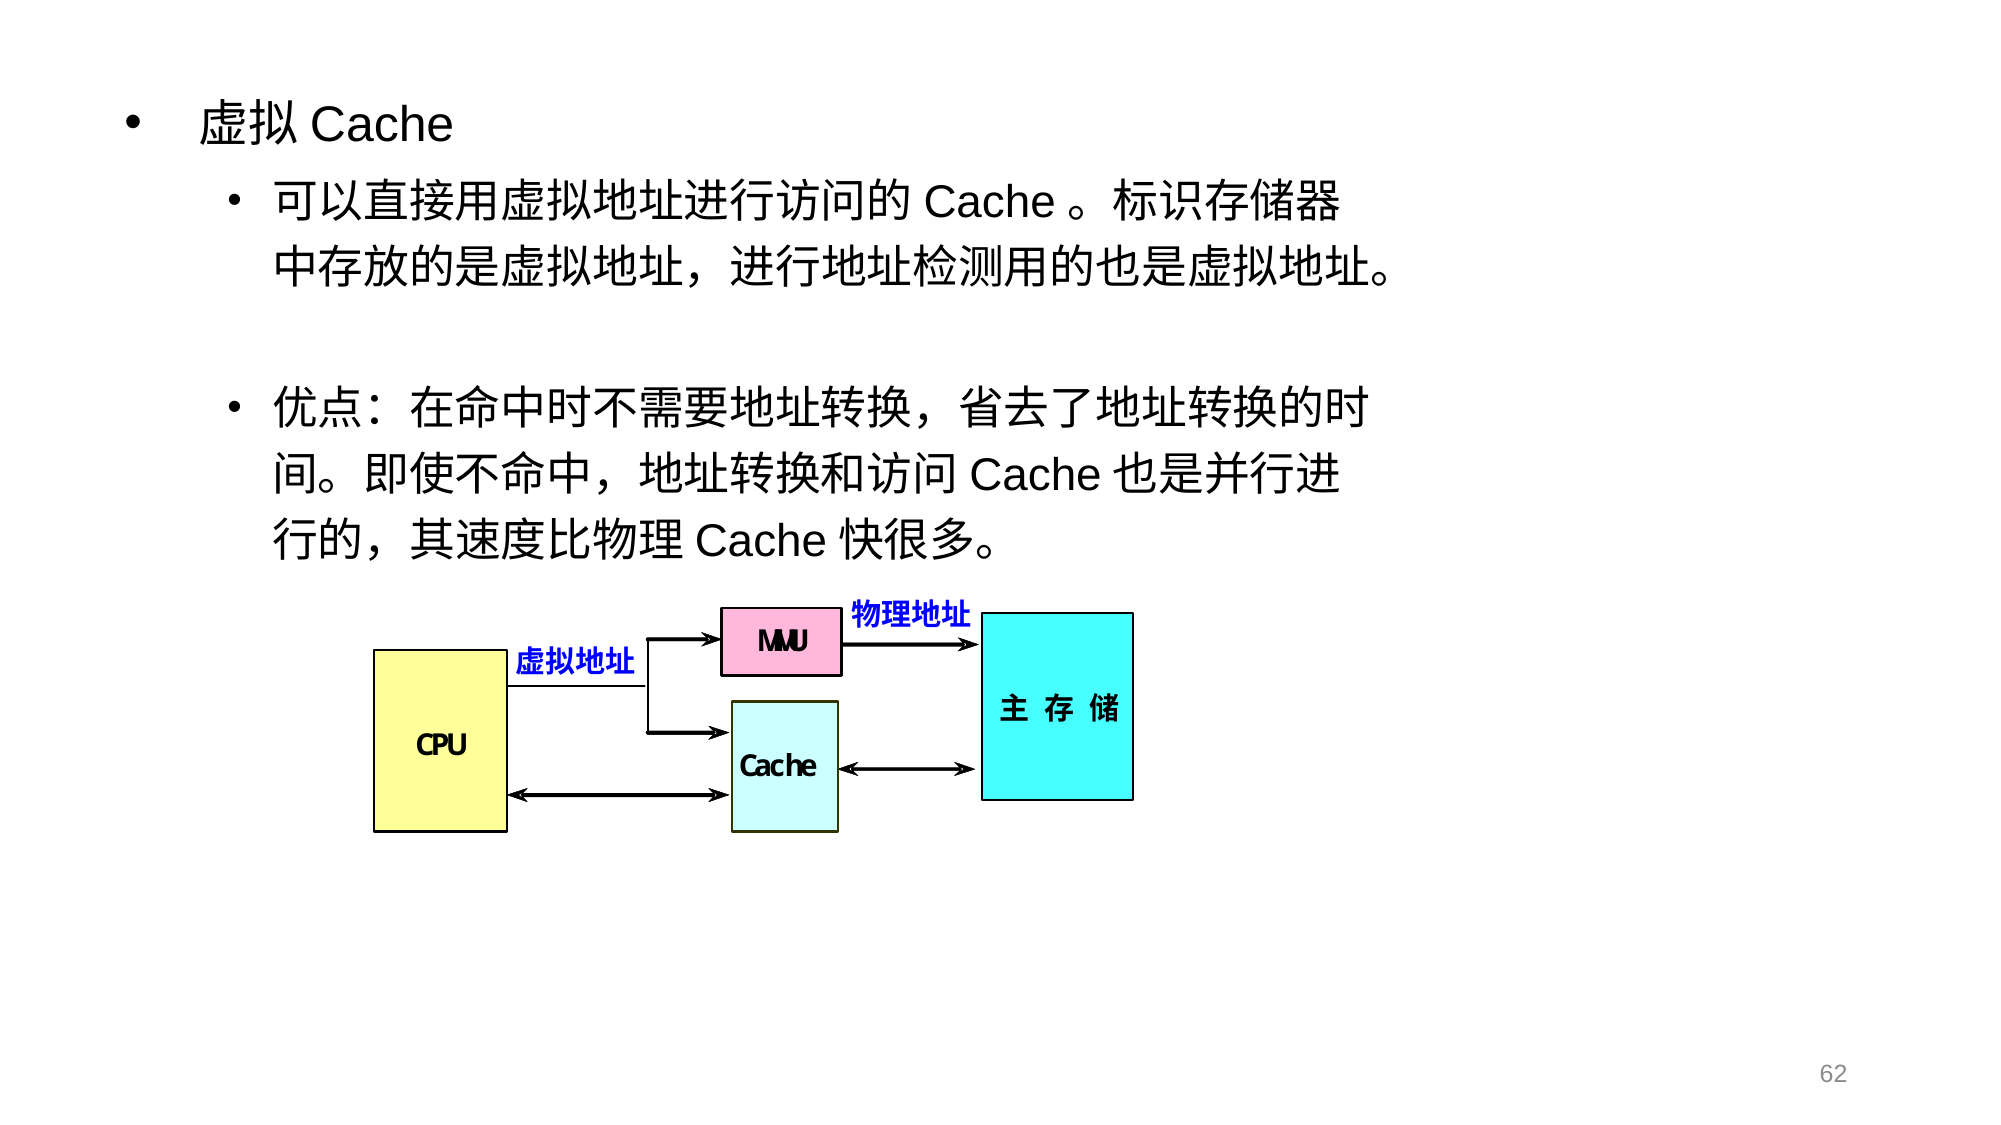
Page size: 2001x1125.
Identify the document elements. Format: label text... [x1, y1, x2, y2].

list 虚拟Cache 可以直接用虚拟地址进行访问的Cache。标识存储器中存放的是虚拟地址，进行地址检测用的也是虚拟地址。 优点：在命中时不需要地址转换，省去了地址转换的时间。即使不命中，地址转换和访问Cache也是并行进行的，其速度比物理Cache快很多。 [109, 71, 1397, 848]
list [363, 597, 1143, 848]
slide_number 62 [1412, 1042, 1863, 1103]
